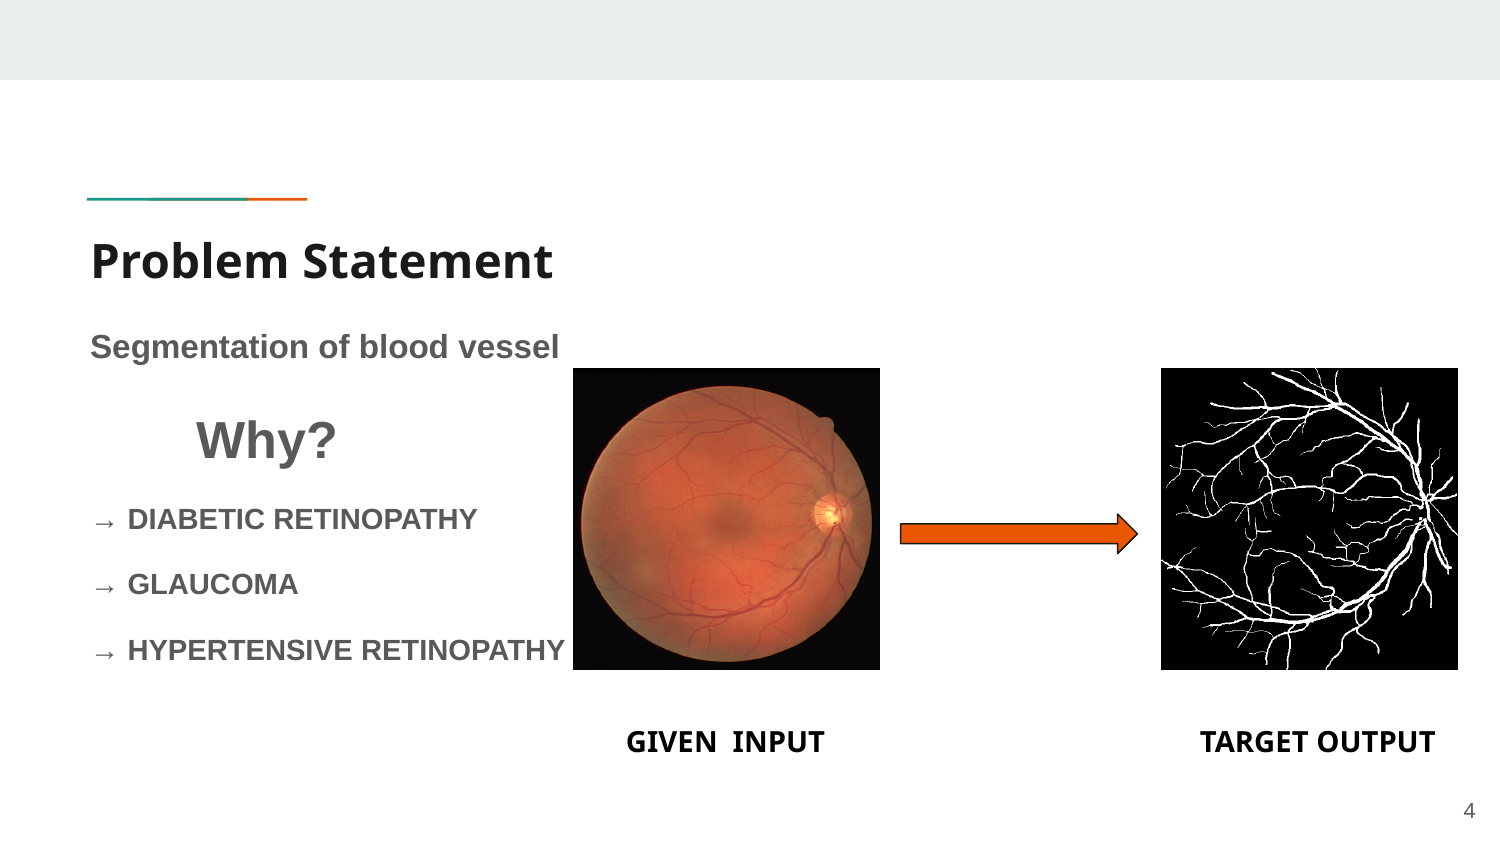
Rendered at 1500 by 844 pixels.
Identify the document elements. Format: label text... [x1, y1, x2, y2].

picture [572, 368, 880, 670]
text_box [900, 514, 1138, 554]
list Segmentation of blood vessel Why? → DIABETIC RETINOPATHY → GLAUCOMA → HYPERTENSIVE RETINOPATHY [74, 304, 1485, 844]
picture [1161, 368, 1459, 670]
text_box TARGET OUTPUT [1184, 708, 1463, 774]
text_box GIVEN INPUT [610, 708, 889, 774]
slide_number ‹#› [1400, 779, 1491, 844]
title Problem Statement [74, 216, 1337, 304]
